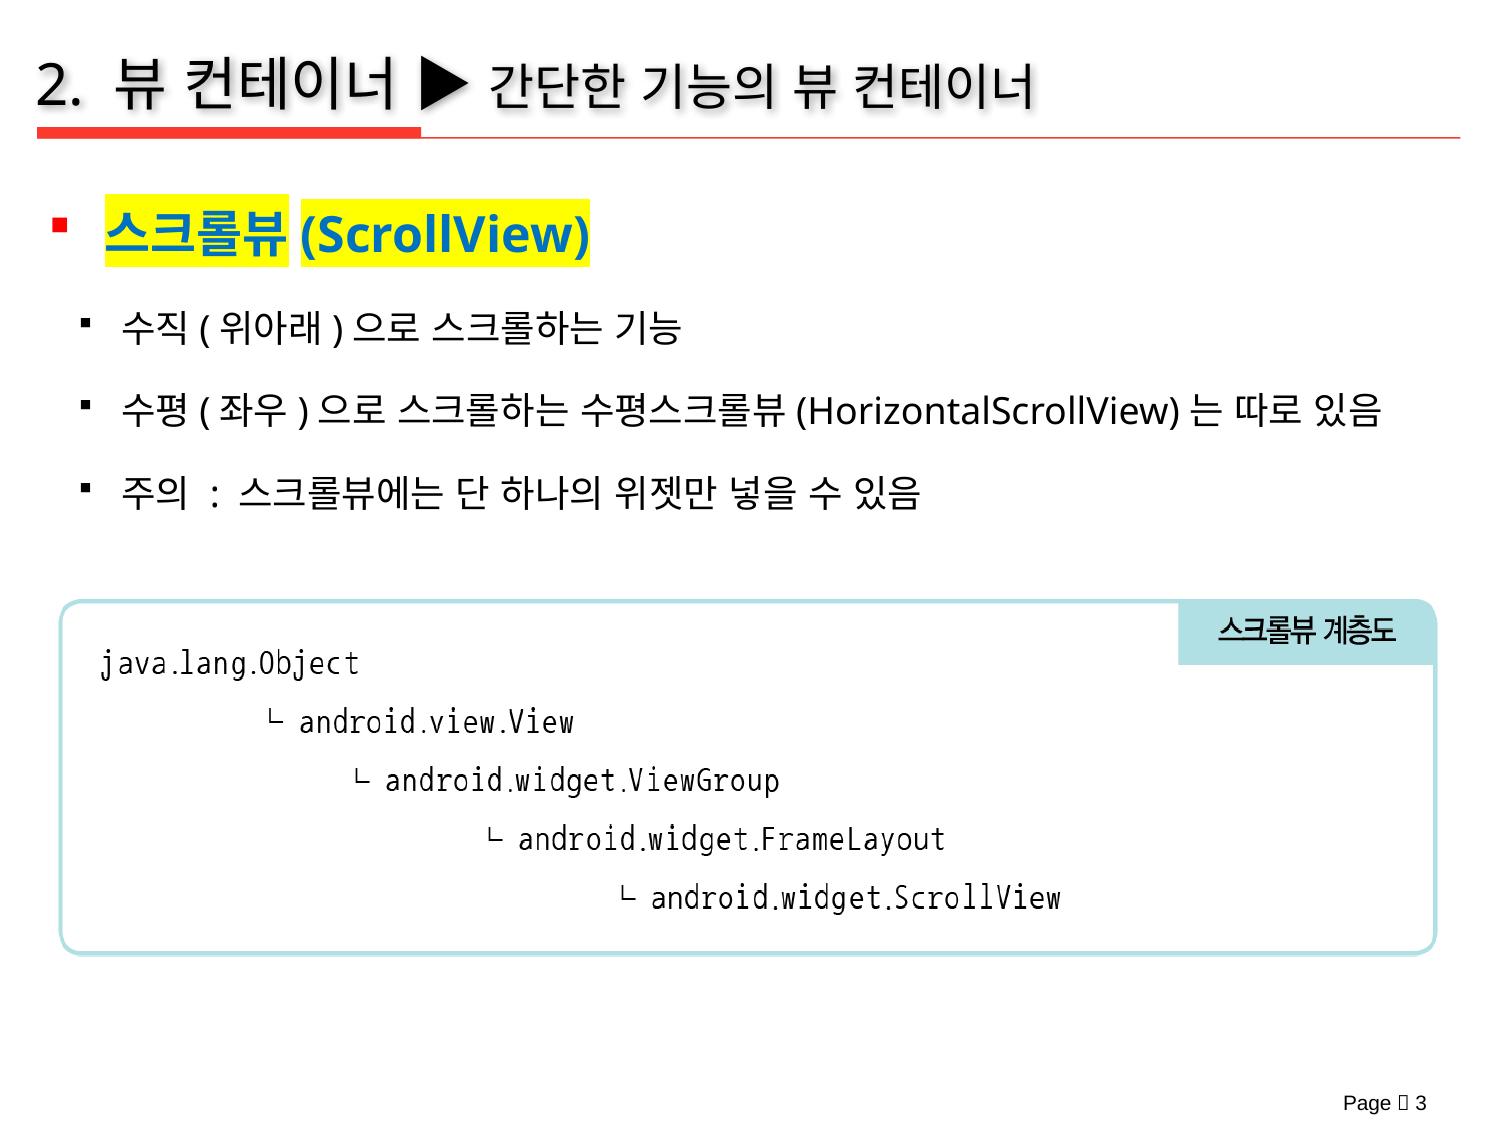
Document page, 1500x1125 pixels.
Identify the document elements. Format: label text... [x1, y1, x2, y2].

list 스크롤뷰(ScrollView) 수직(위아래)으로 스크롤하는 기능 수평(좌우)으로 스크롤하는 수평스크롤뷰(HorizontalScrollView)는 따로 있음 주의 : 스크롤뷰에는 단 하나의 위젯만 넣을 수 있음 [48, 171, 1448, 563]
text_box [48, 581, 1447, 973]
title 2. 뷰 컨테이너 ▶ 간단한 기능의 뷰 컨테이너 [35, 47, 1434, 142]
